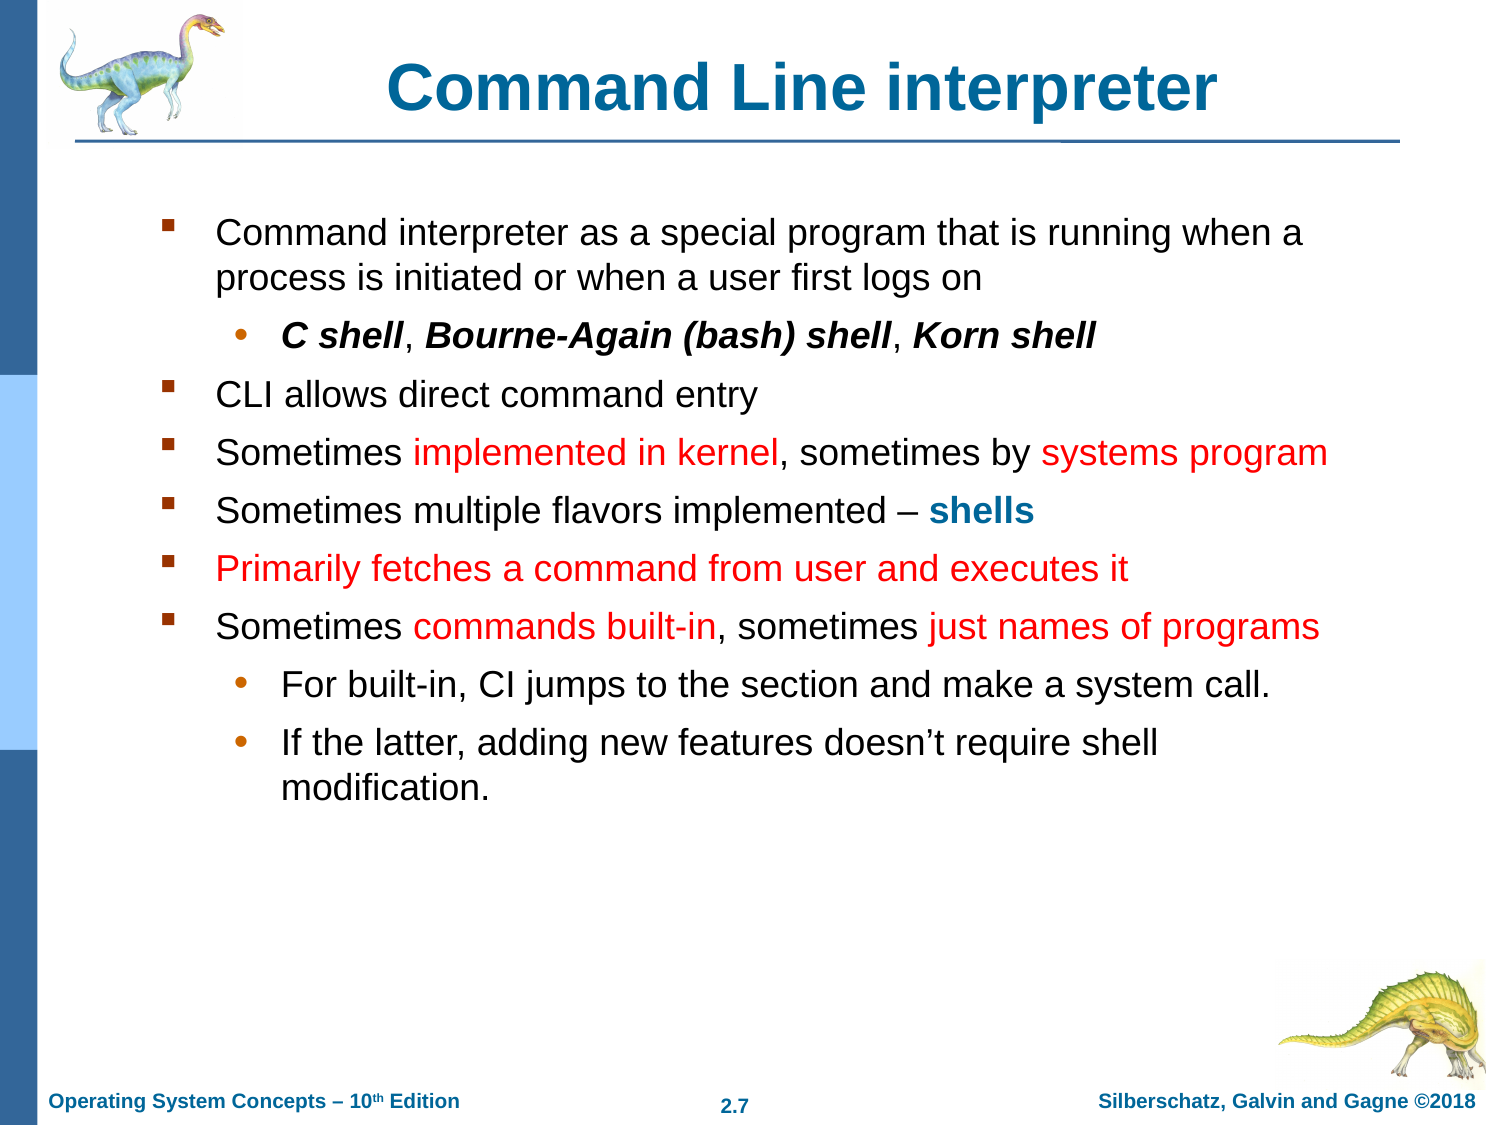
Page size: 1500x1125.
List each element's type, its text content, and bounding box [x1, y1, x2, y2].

title Command Line interpreter [144, 36, 1481, 131]
list Command interpreter as a special program that is running when a process is initiated or when a user first logs on C shell, Bourne-Again (bash) shell, Korn shell CLI allows direct command entry Sometimes implemented in kernel, sometimes by systems program Sometimes multiple flavors implemented – shells Primarily fetches a command from user and executes it Sometimes commands built-in, sometimes just names of programs For built-in, CI jumps to the section and make a system call. If the latter, adding new features doesn’t require shell modification. [144, 200, 1371, 879]
picture [46, 0, 243, 149]
picture [1275, 959, 1486, 1090]
